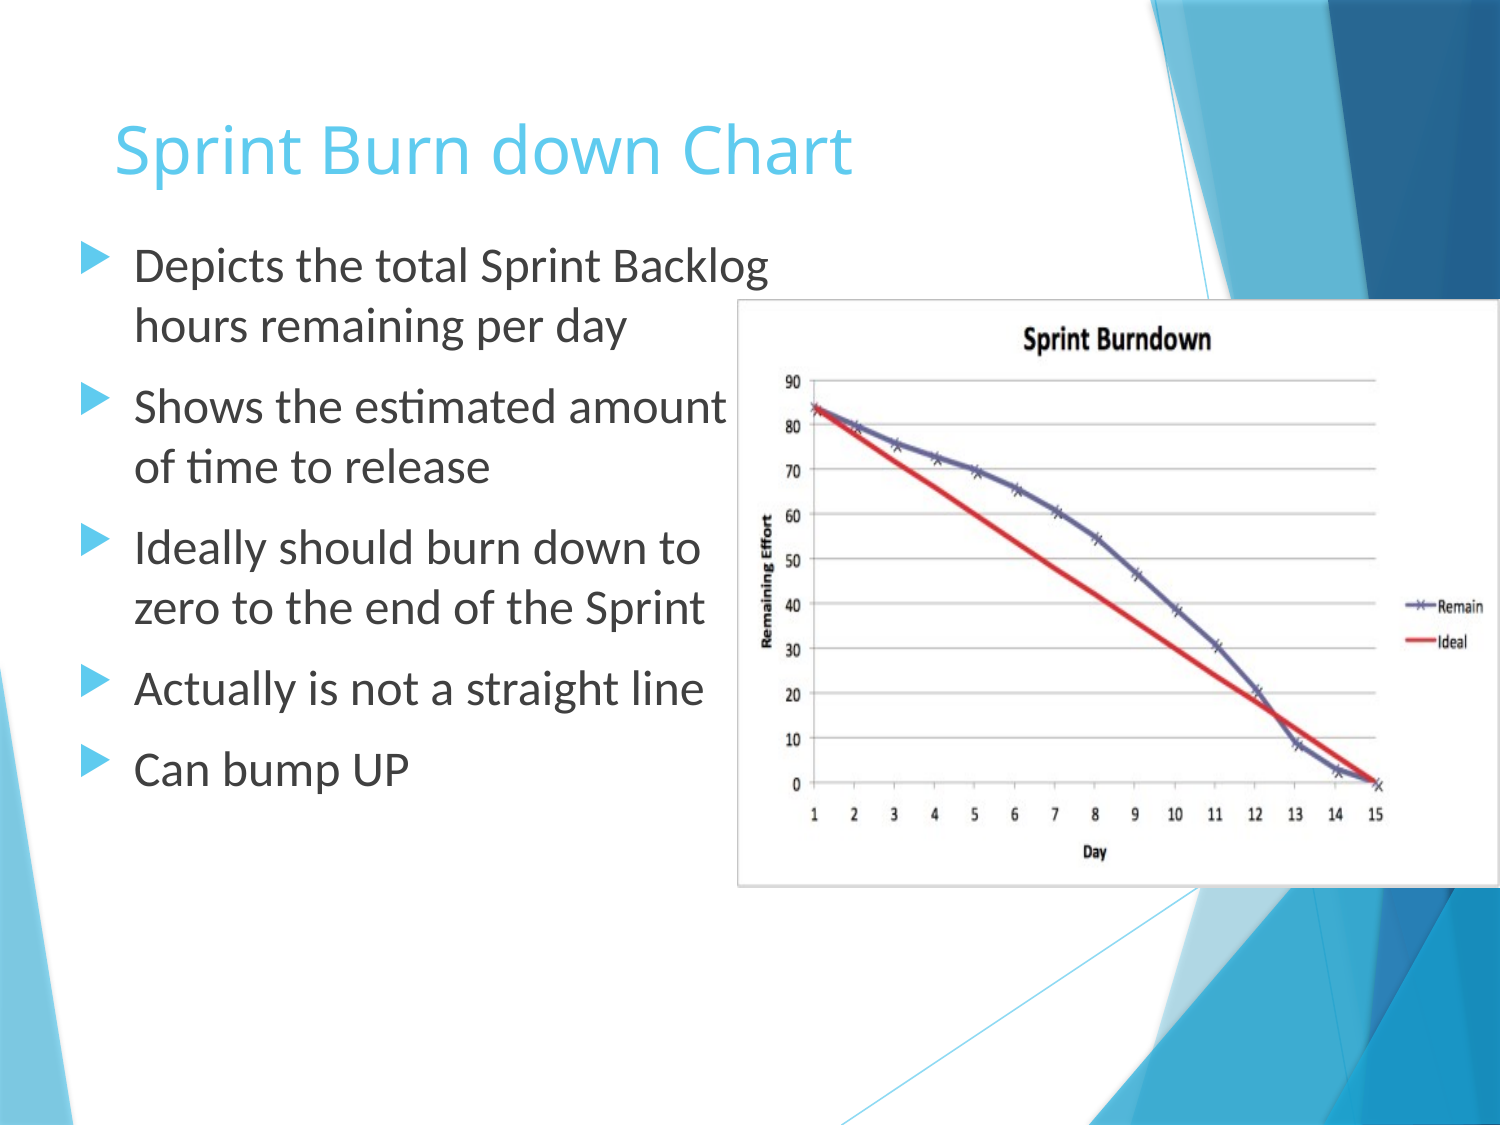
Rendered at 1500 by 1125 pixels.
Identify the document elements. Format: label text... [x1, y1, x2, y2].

picture [736, 298, 1500, 888]
title Sprint Burn down Chart [99, 99, 1142, 196]
list Depicts the total Sprint Backlog hours remaining per day Shows the estimated amount of time to release Ideally should burn down to zero to the end of the Sprint Actually is not a straight line Can bump UP [62, 225, 785, 940]
